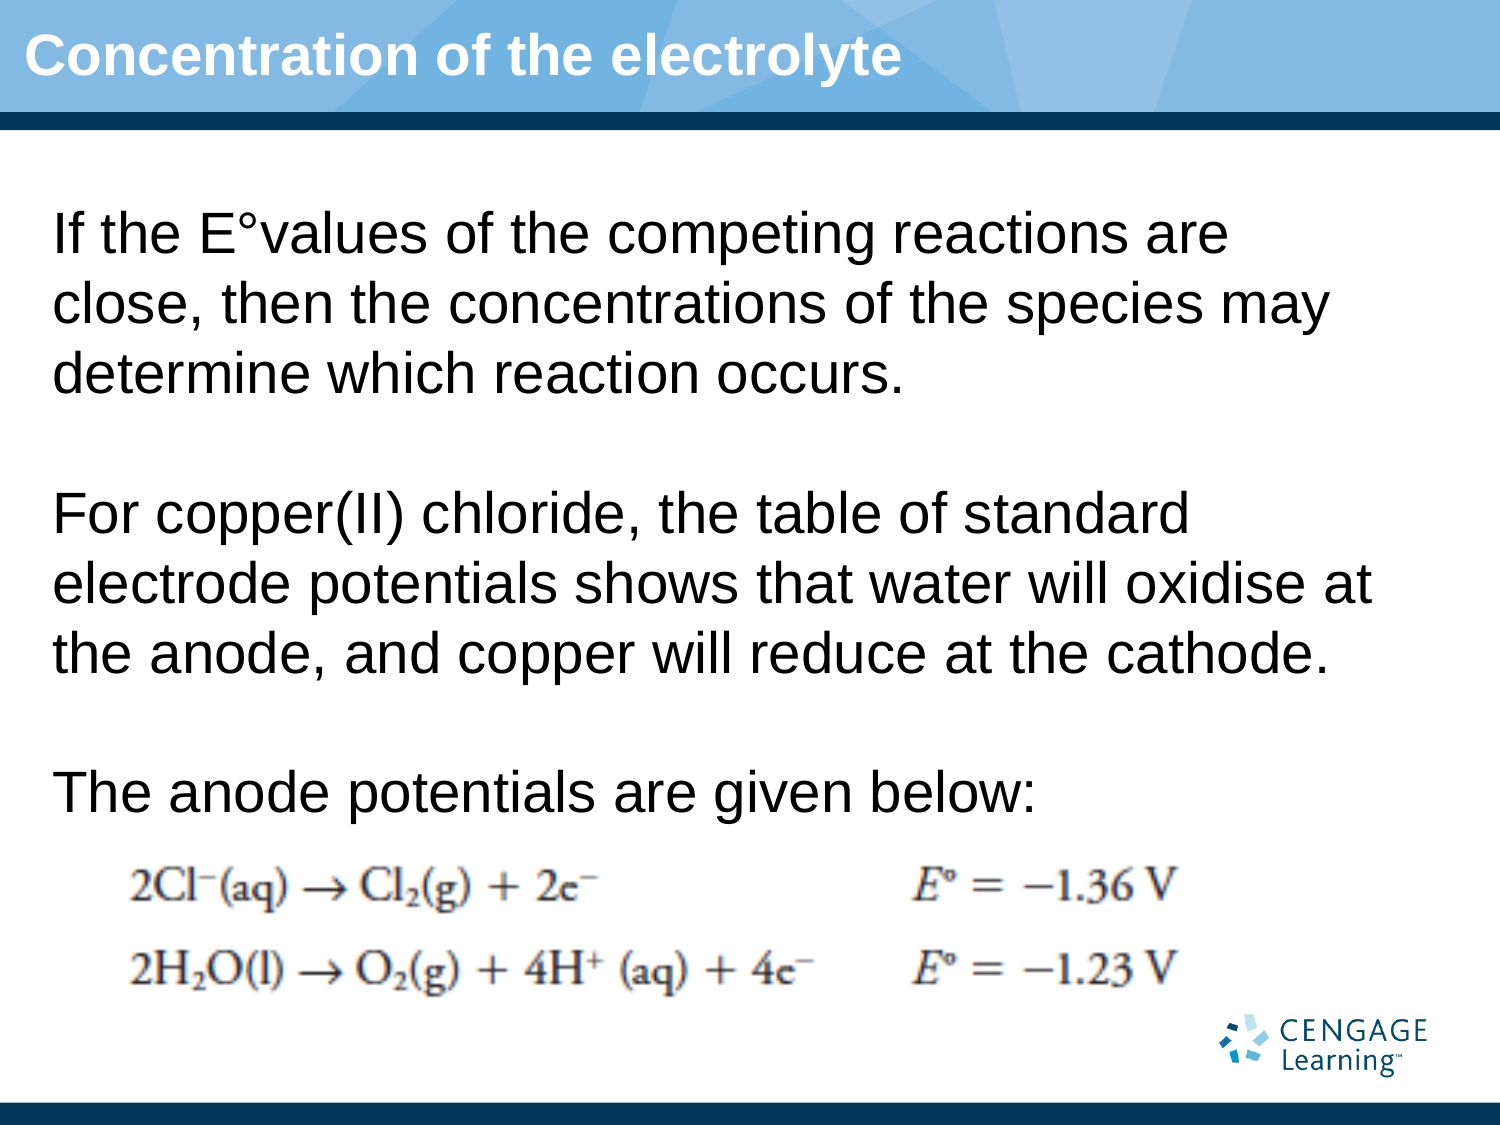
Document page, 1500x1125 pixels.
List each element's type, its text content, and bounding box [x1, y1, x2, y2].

title Concentration of the electrolyte [24, 24, 1413, 100]
text_box If the E°values of the competing reactions are close, then the concentrations of the species may determine which reaction occurs. For copper(II) chloride, the table of standard electrode potentials shows that water will oxidise at the anode, and copper will reduce at the cathode. The anode potentials are given below: [37, 187, 1400, 902]
picture [1195, 990, 1450, 1101]
picture [112, 849, 1189, 1013]
picture [0, 0, 1500, 112]
